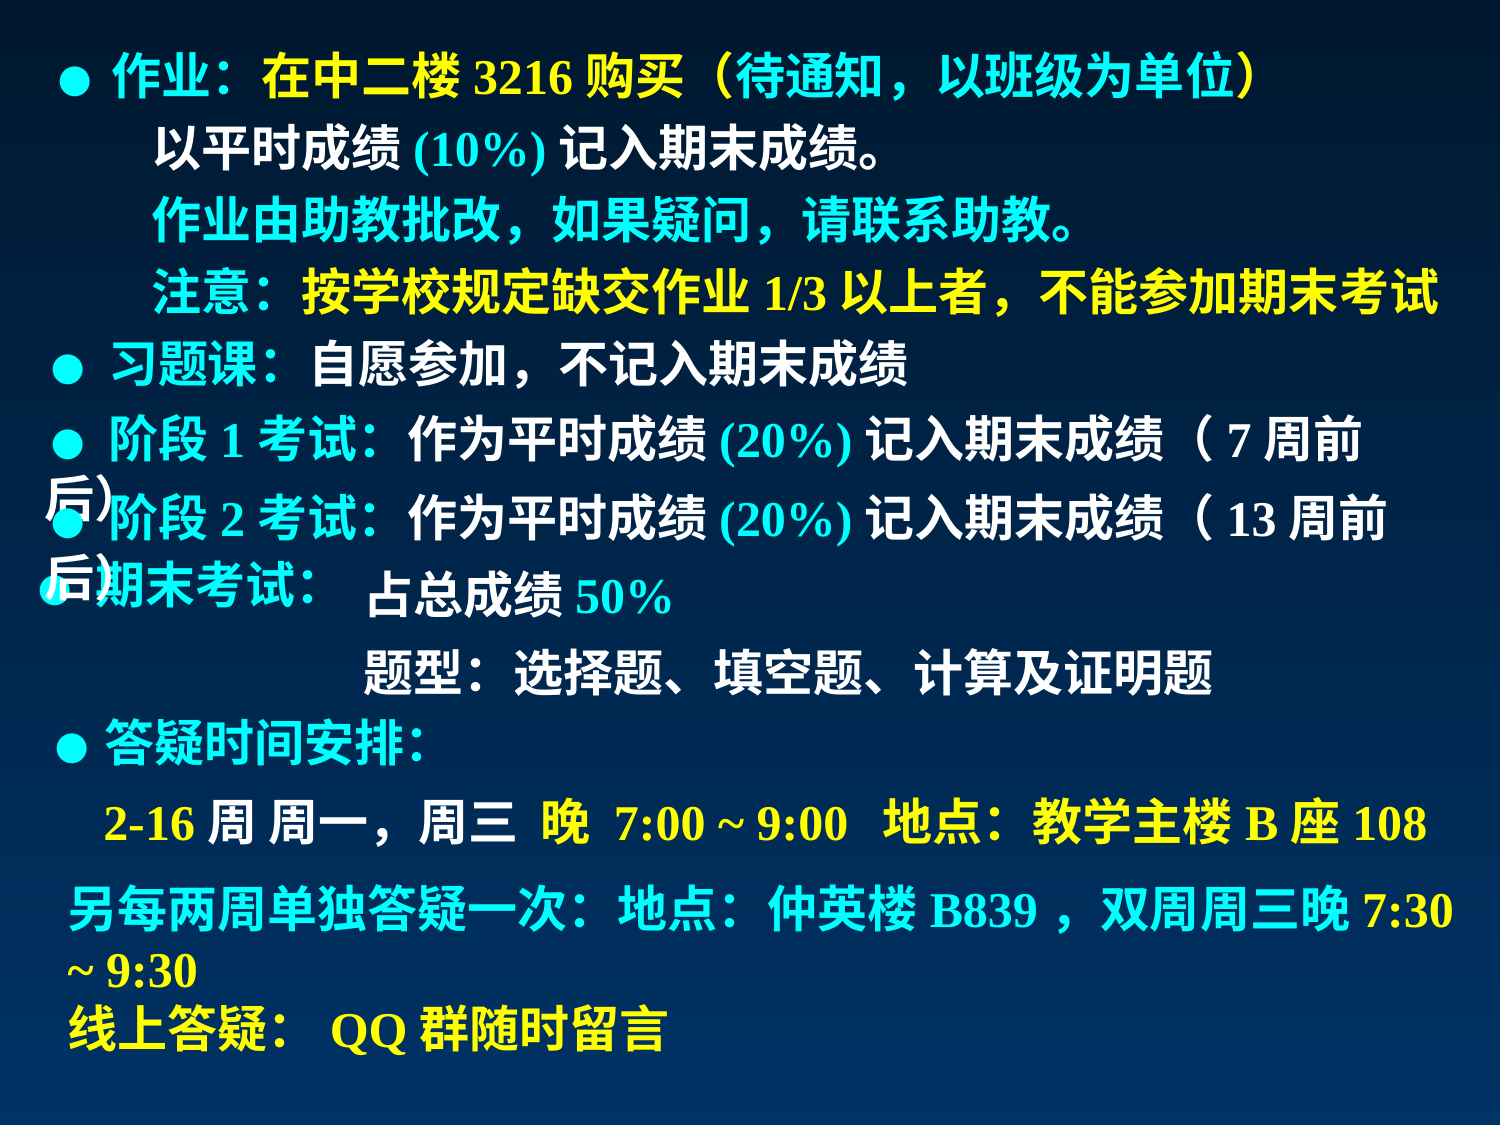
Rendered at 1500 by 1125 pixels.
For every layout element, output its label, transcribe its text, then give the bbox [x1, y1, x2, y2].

text_box ● 习题课：自愿参加，不记入期末成绩 [29, 325, 1477, 401]
text_box ● 阶段1考试：作为平时成绩(20%)记入期末成绩（7周前后） [29, 401, 1477, 478]
text_box ● 答疑时间安排： [40, 703, 917, 779]
text_box 占总成绩50% 题型：选择题、填空题、计算及证明题 [348, 614, 1317, 709]
text_box ● 期末考试： [8, 545, 348, 621]
text_box ● 作业：在中二楼3216购买（待通知，以班级为单位） 以平时成绩(10%)记入期末成绩。 作业由助教批改，如果疑问，请联系助教。 注意：按学校规定缺交作业1/3以上者，不能参加期末考试 [34, 7, 1471, 325]
text_box 2-16周 周一，周三 晚 7:00 ~ 9:00 [88, 782, 868, 858]
text_box 地点：教学主楼B座108 [868, 782, 1450, 858]
text_box ● 阶段2考试：作为平时成绩(20%)记入期末成绩（13周前后） [29, 478, 1477, 614]
text_box 另每两周单独答疑一次：地点：仲英楼B839，双周周三晚7:30 ~ 9:30 线上答疑：QQ群随时留言 [53, 869, 1489, 1065]
